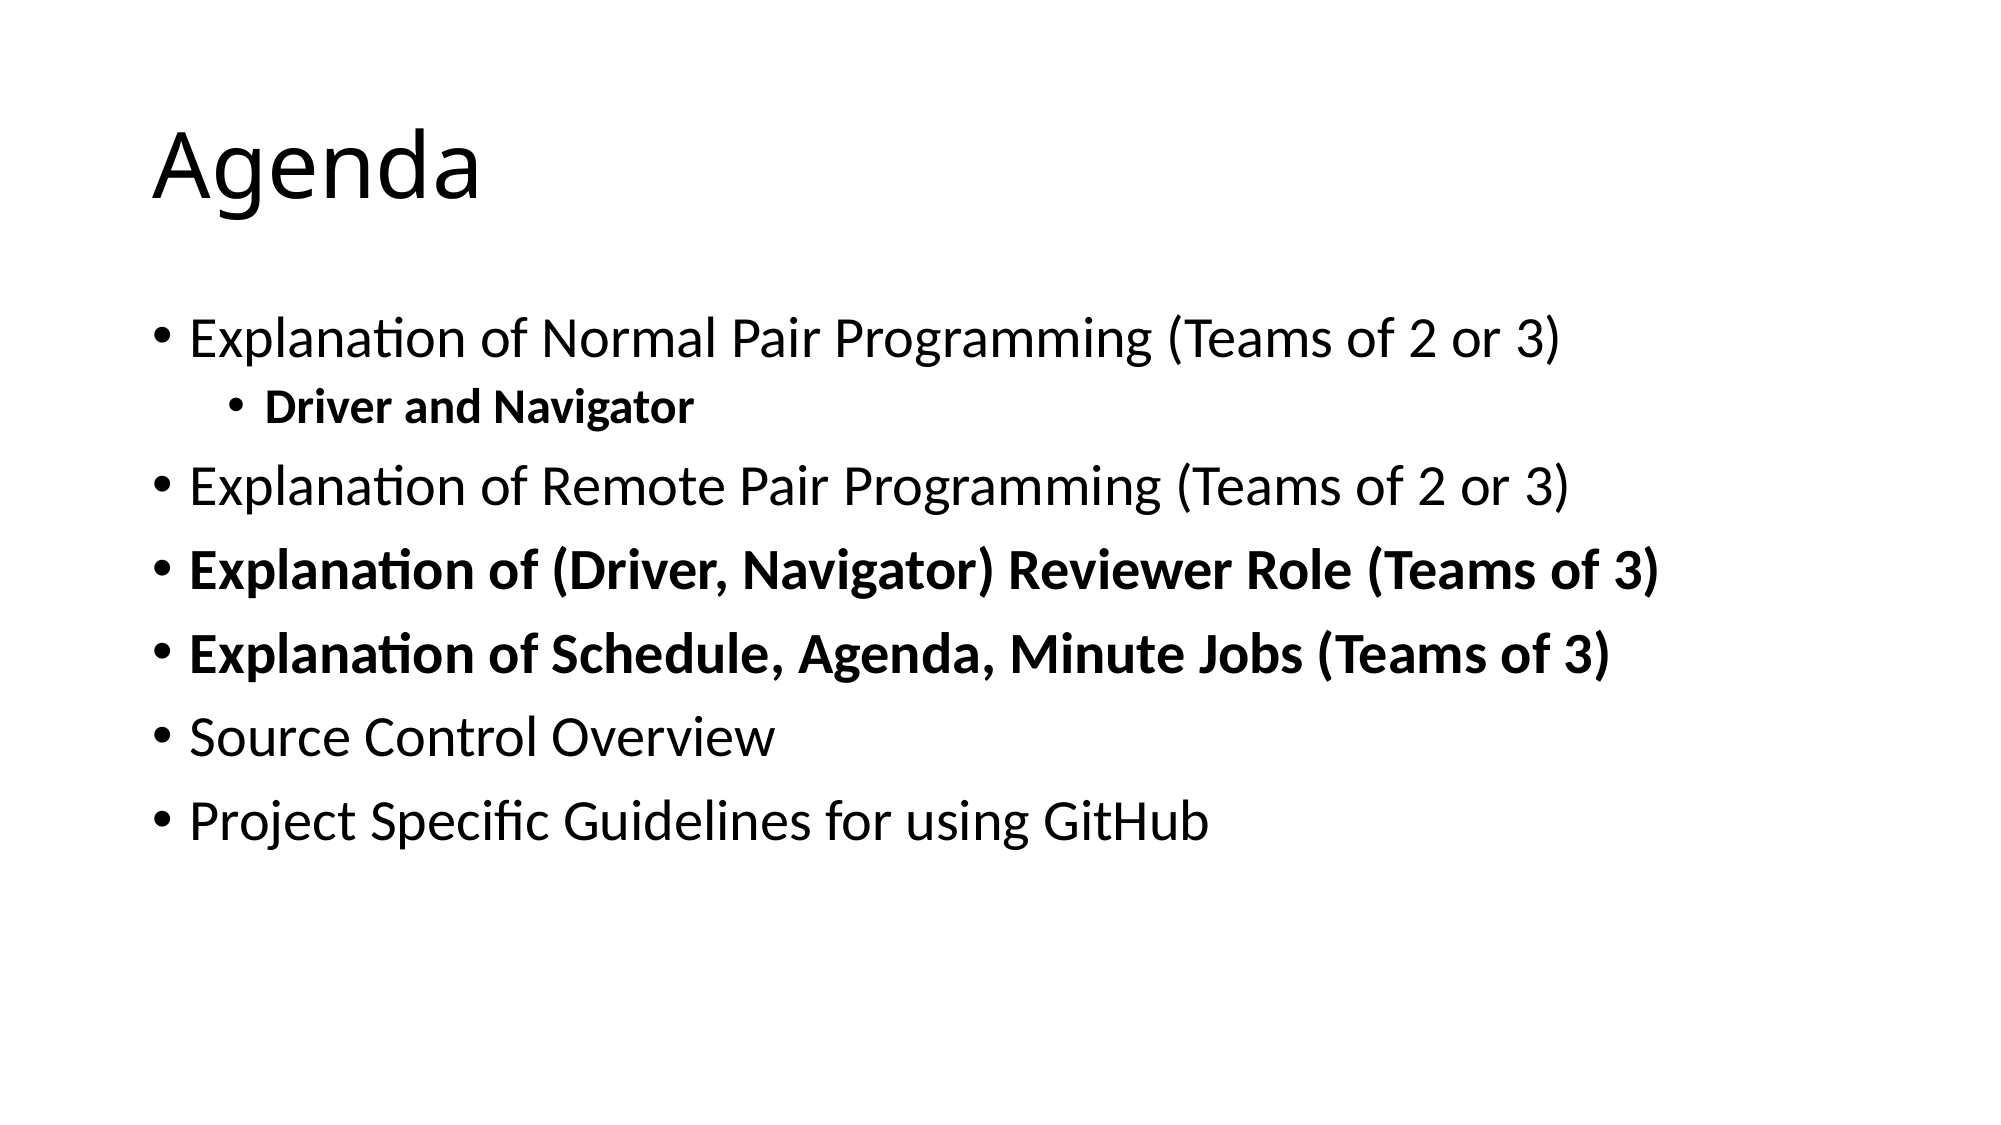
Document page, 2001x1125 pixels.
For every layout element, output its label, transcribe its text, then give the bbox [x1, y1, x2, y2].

list Explanation of Normal Pair Programming (Teams of 2 or 3) Driver and Navigator Explanation of Remote Pair Programming (Teams of 2 or 3) Explanation of (Driver, Navigator) Reviewer Role (Teams of 3) Explanation of Schedule, Agenda, Minute Jobs (Teams of 3) Source Control Overview Project Specific Guidelines for using GitHub [137, 299, 1863, 1014]
title Agenda [137, 59, 1863, 278]
